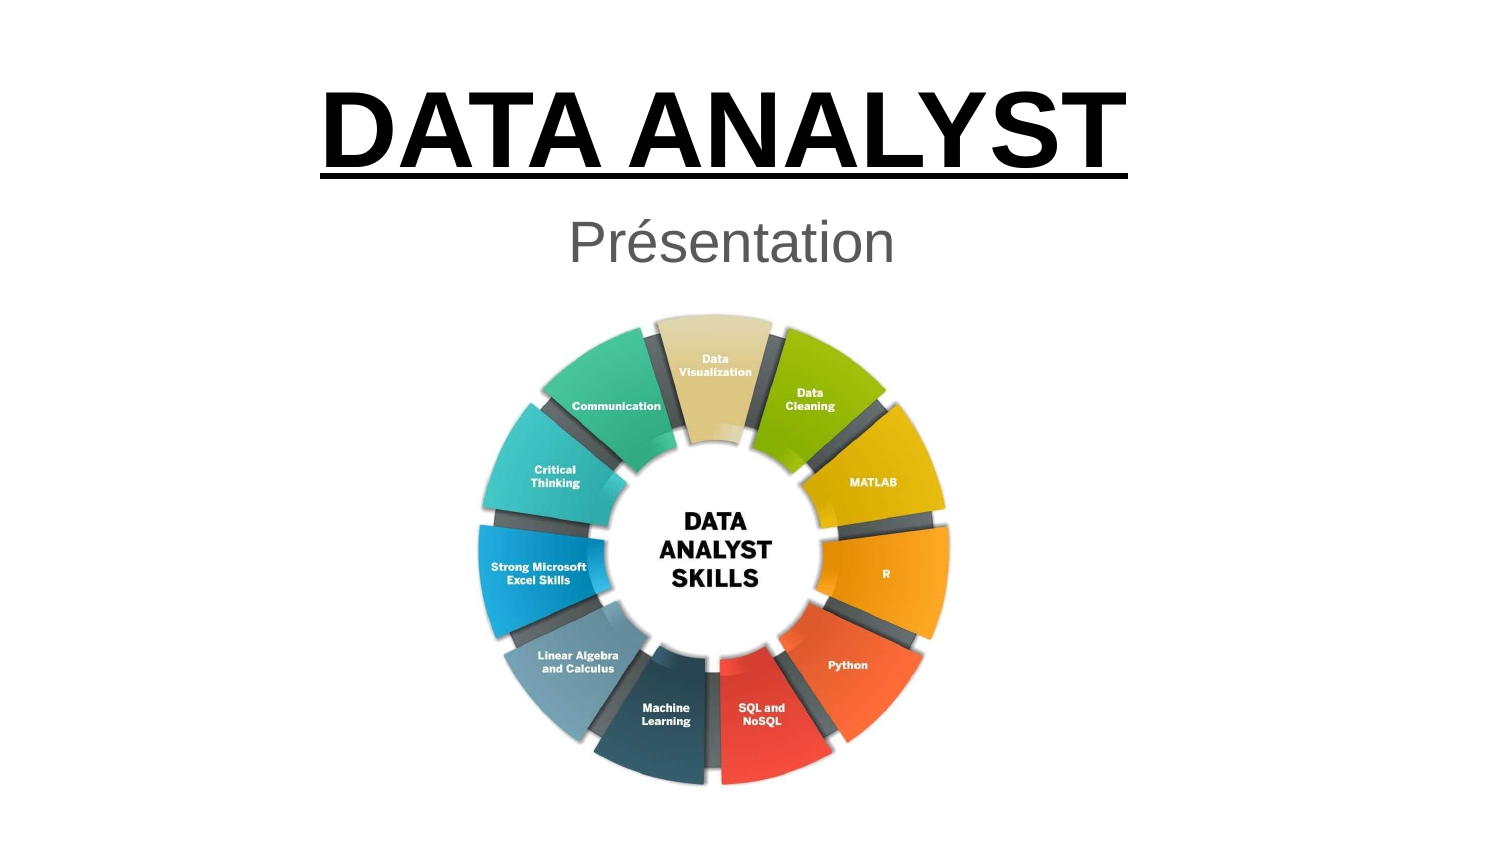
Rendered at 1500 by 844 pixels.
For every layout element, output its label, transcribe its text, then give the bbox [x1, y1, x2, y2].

title DATA ANALYST [25, 35, 1423, 206]
subtitle Présentation [33, 194, 1432, 325]
picture [460, 295, 969, 806]
